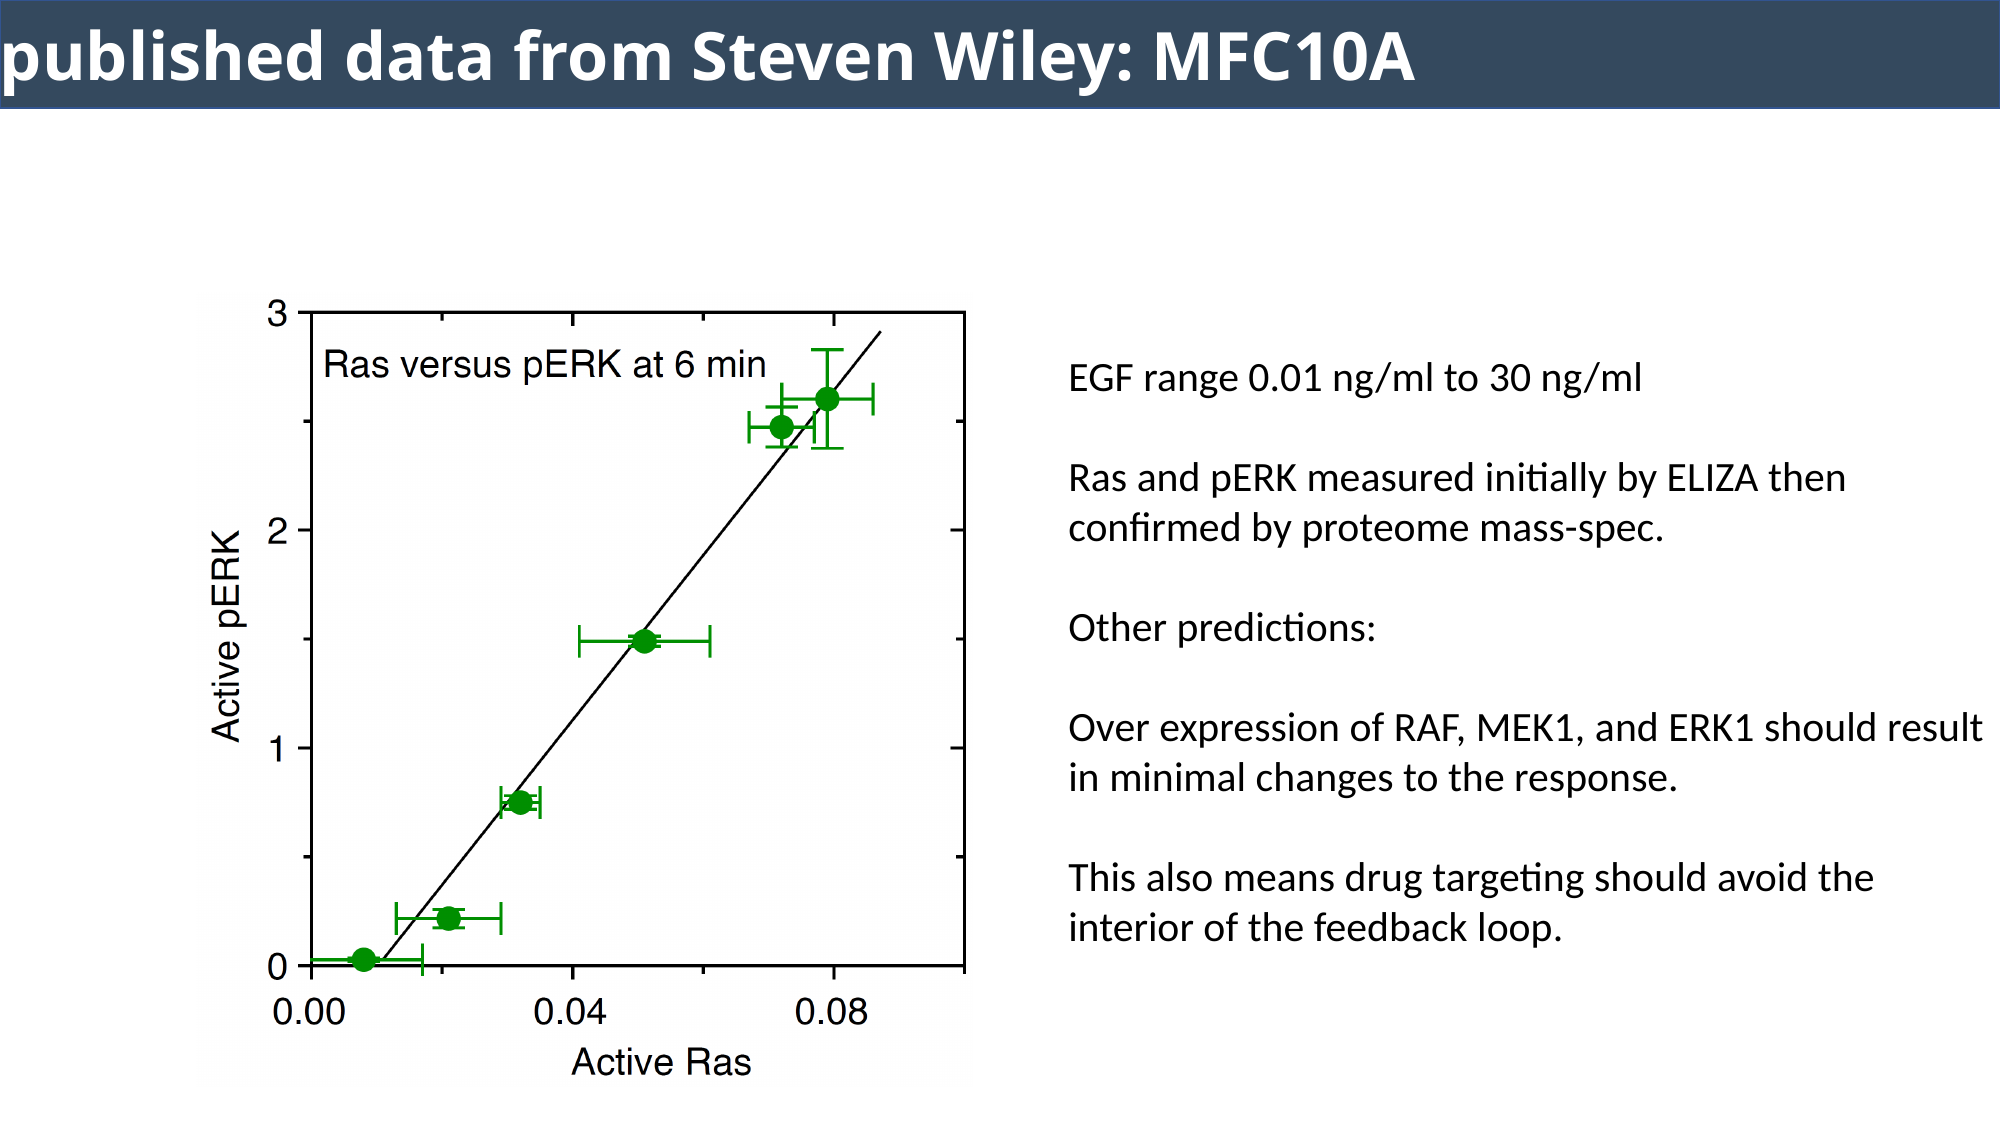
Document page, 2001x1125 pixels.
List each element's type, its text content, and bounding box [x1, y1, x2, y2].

text_box EGF range 0.01 ng/ml to 30 ng/ml Ras and pERK measured initially by ELIZA then confirmed by proteome mass-spec. Other predictions: Over expression of RAF, MEK1, and ERK1 should result in minimal changes to the response. This also means drug targeting should avoid the interior of the feedback loop. [1053, 342, 2000, 958]
text_box [0, 0, 2000, 109]
text_box Unpublished data from Steven Wiley: MFC10A [0, 6, 1432, 102]
picture [196, 292, 973, 1087]
